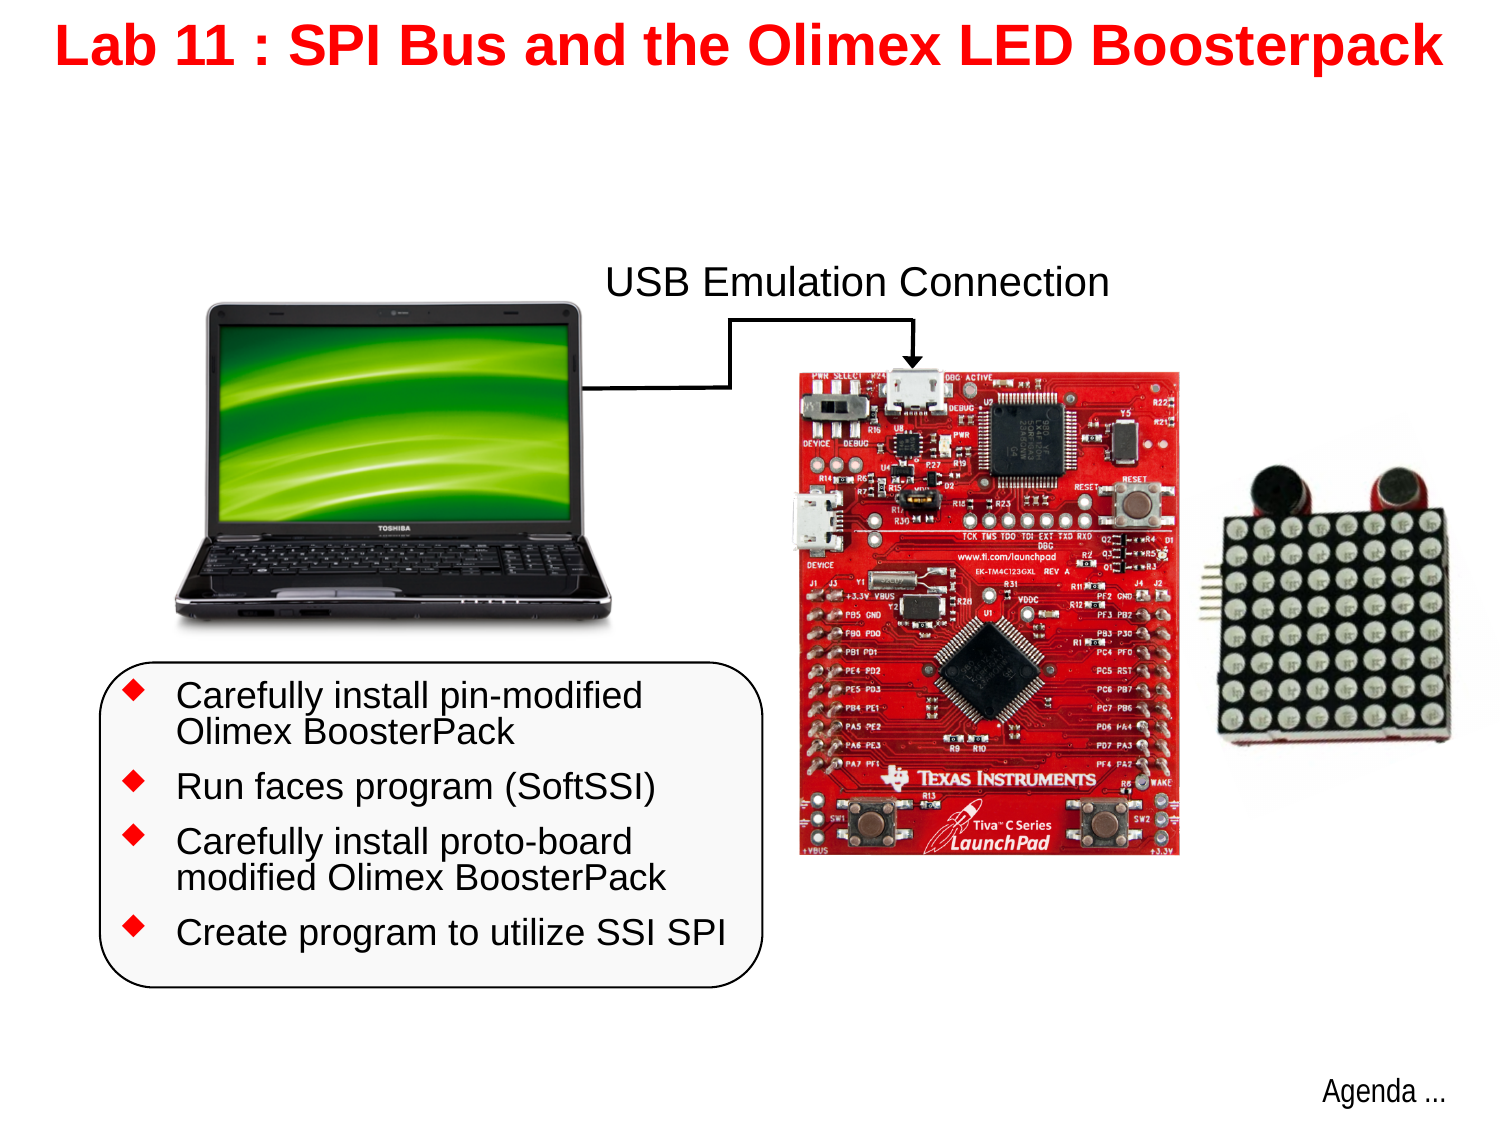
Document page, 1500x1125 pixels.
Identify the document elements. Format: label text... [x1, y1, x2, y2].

title Lab 11 : SPI Bus and the Olimex LED Boosterpack [0, 0, 1500, 122]
text_box Carefully install pin-modified Olimex BoosterPack Run faces program (SoftSSI) Carefully install proto-board modified Olimex BoosterPack Create program to utilize SSI SPI [104, 672, 743, 960]
text_box [99, 695, 104, 954]
text_box USB Emulation Connection [589, 257, 1126, 312]
text_box [106, 675, 763, 988]
picture [774, 347, 1500, 885]
text_box Agenda ... [1322, 1076, 1447, 1109]
picture [137, 287, 650, 641]
text_box [123, 662, 739, 672]
